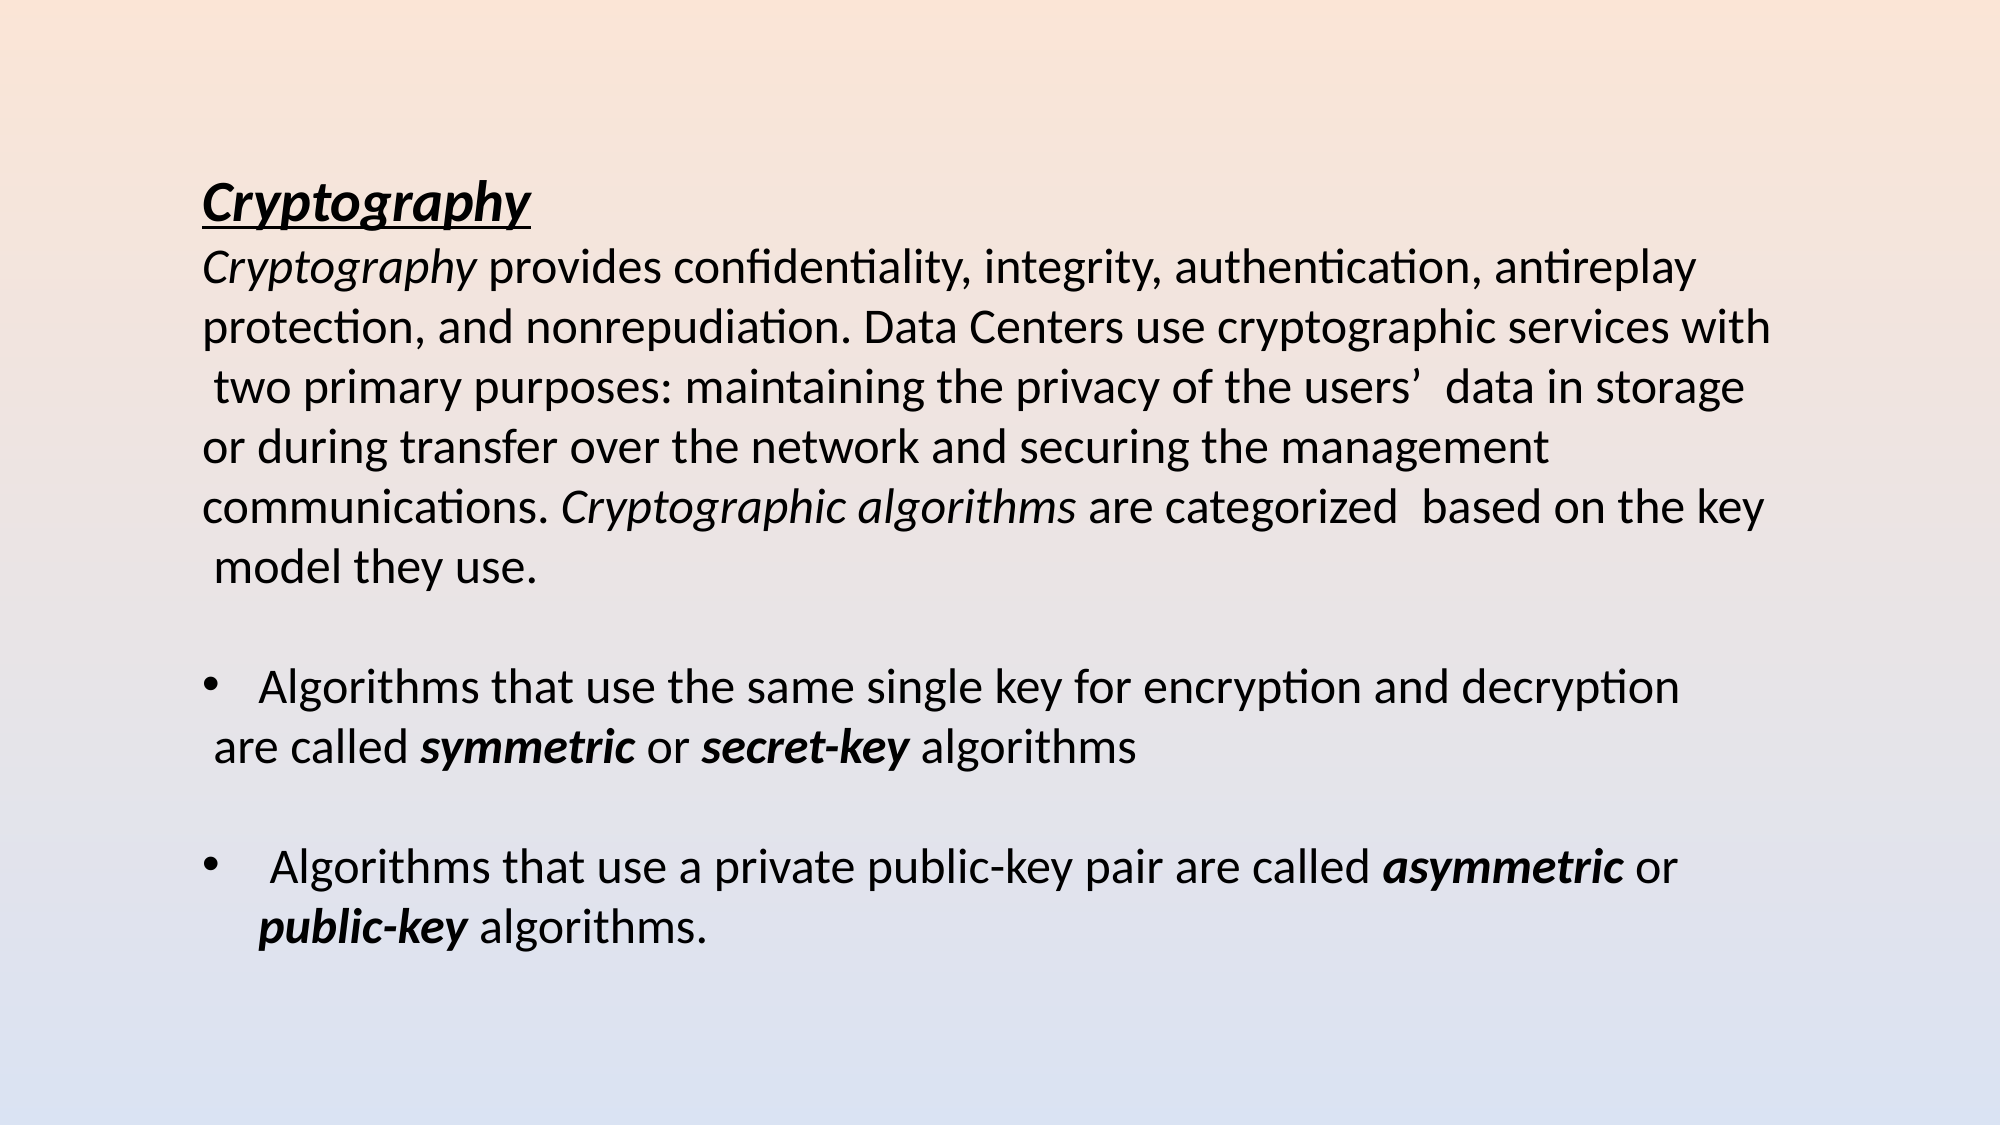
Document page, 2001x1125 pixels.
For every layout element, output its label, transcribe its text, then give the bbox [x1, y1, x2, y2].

text_box Cryptography Cryptography provides confidentiality, integrity, authentication, antireplay protection, and nonrepudiation. Data Centers use cryptographic services with two primary purposes: maintaining the privacy of the users’ data in storage or during transfer over the network and securing the management communications. Cryptographic algorithms are categorized based on the key model they use. Algorithms that use the same single key for encryption and decryption are called symmetric or secret-key algorithms Algorithms that use a private public-key pair are called asymmetric or public-key algorithms. [187, 156, 1813, 961]
